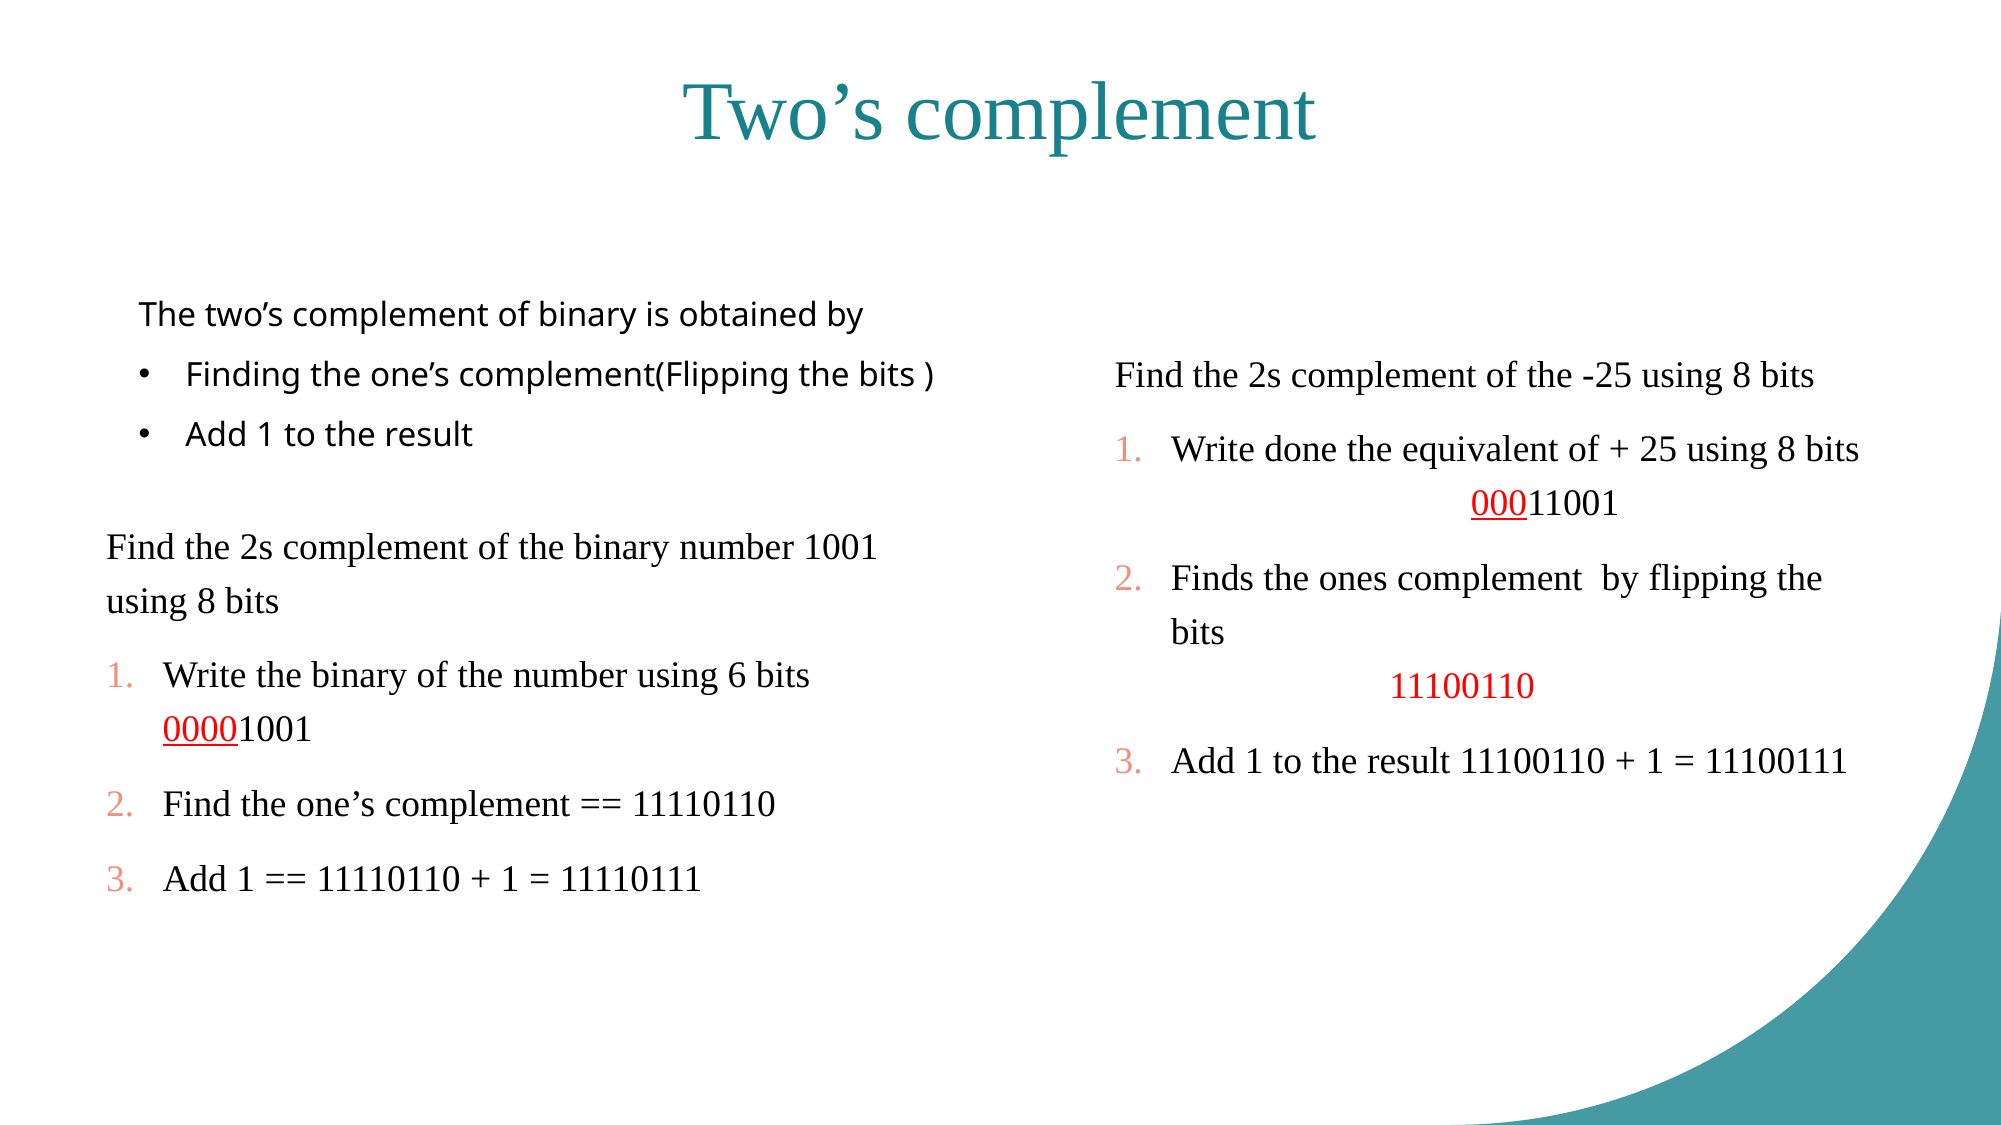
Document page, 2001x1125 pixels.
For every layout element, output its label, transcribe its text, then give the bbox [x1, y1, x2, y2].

list Find the 2s complement of the binary number 1001 using 8 bits Write the binary of the number using 6 bits 00001001 Find the one’s complement == 11110110 Add 1 == 11110110 + 1 = 11110111 [91, 505, 942, 940]
text_box The two’s complement of binary is obtained by Finding the one’s complement(Flipping the bits ) Add 1 to the result [123, 265, 1124, 460]
text_box Find the 2s complement of the -25 using 8 bits Write done the equivalent of + 25 using 8 bits 00011001 Finds the ones complement by flipping the bits 11100110 Add 1 to the result 11100110 + 1 = 11100111 [1099, 333, 1877, 928]
title Two’s complement [249, 60, 1750, 189]
